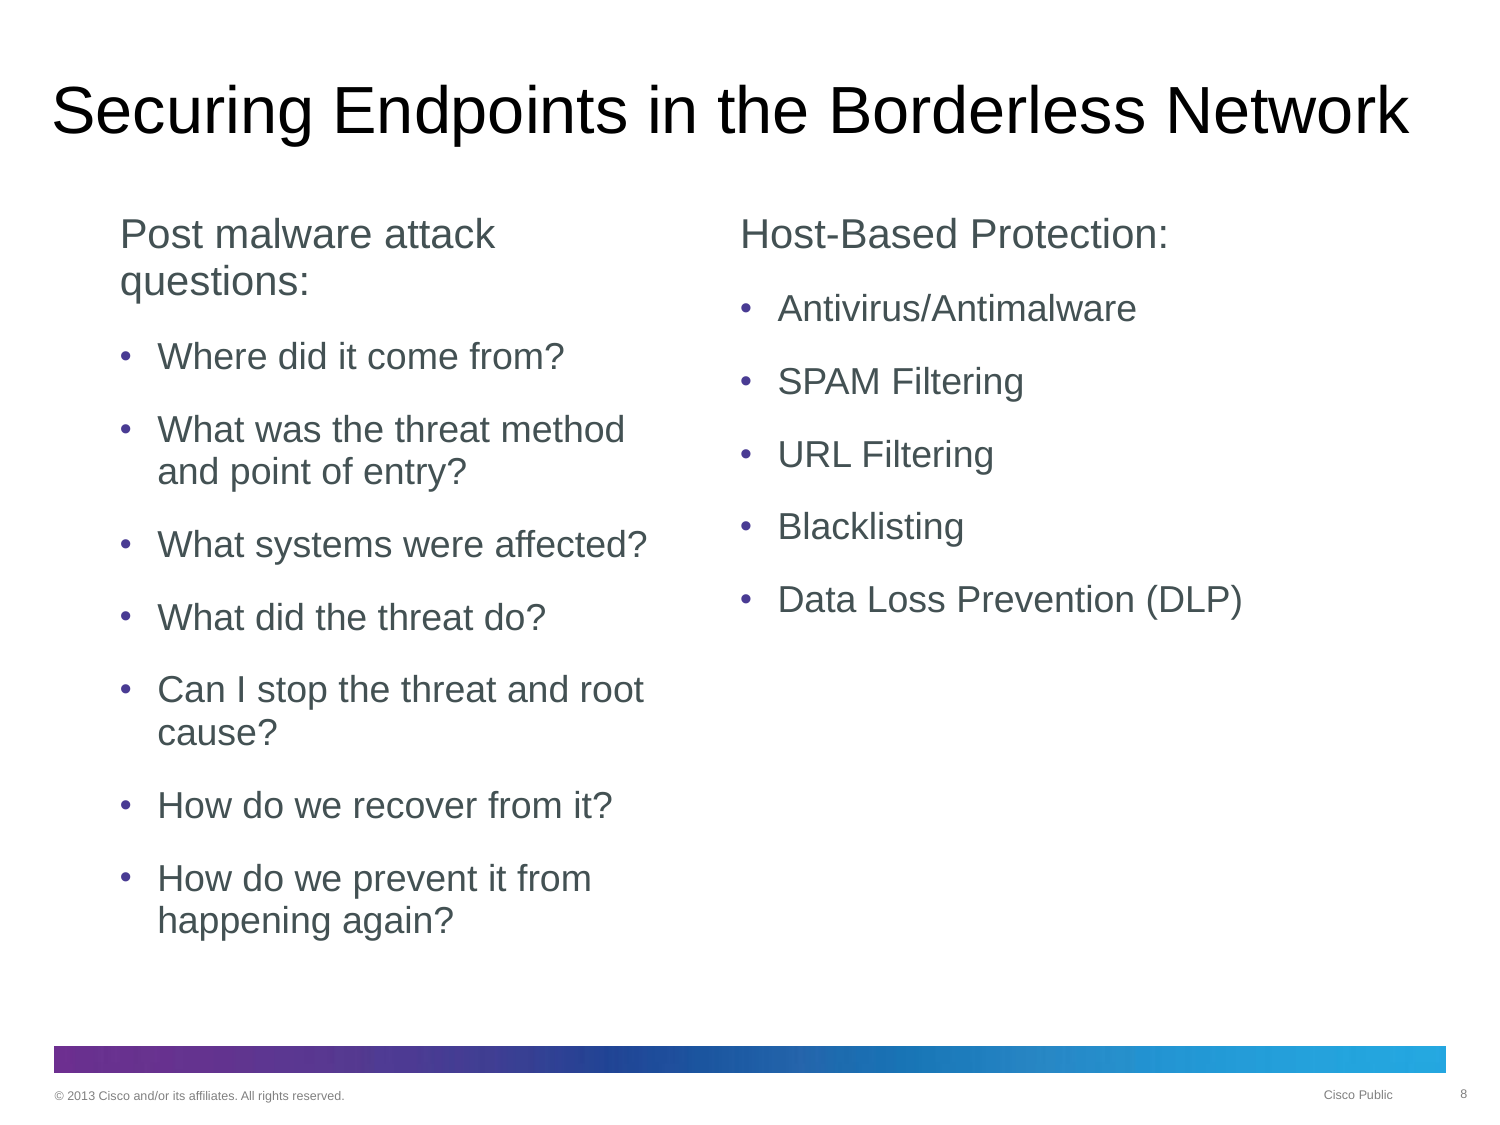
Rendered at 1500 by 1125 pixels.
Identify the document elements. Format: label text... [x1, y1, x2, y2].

text_box Host-Based Protection: Antivirus/Antimalware SPAM Filtering URL Filtering Blacklisting Data Loss Prevention (DLP) [725, 202, 1402, 914]
title Securing Endpoints in the Borderless Network [37, 17, 1447, 155]
picture [54, 1046, 1446, 1073]
text_box Post malware attack questions: Where did it come from? What was the threat method and point of entry? What systems were affected? What did the threat do? Can I stop the threat and root cause? How do we recover from it? How do we prevent it from happening again? [104, 202, 691, 914]
